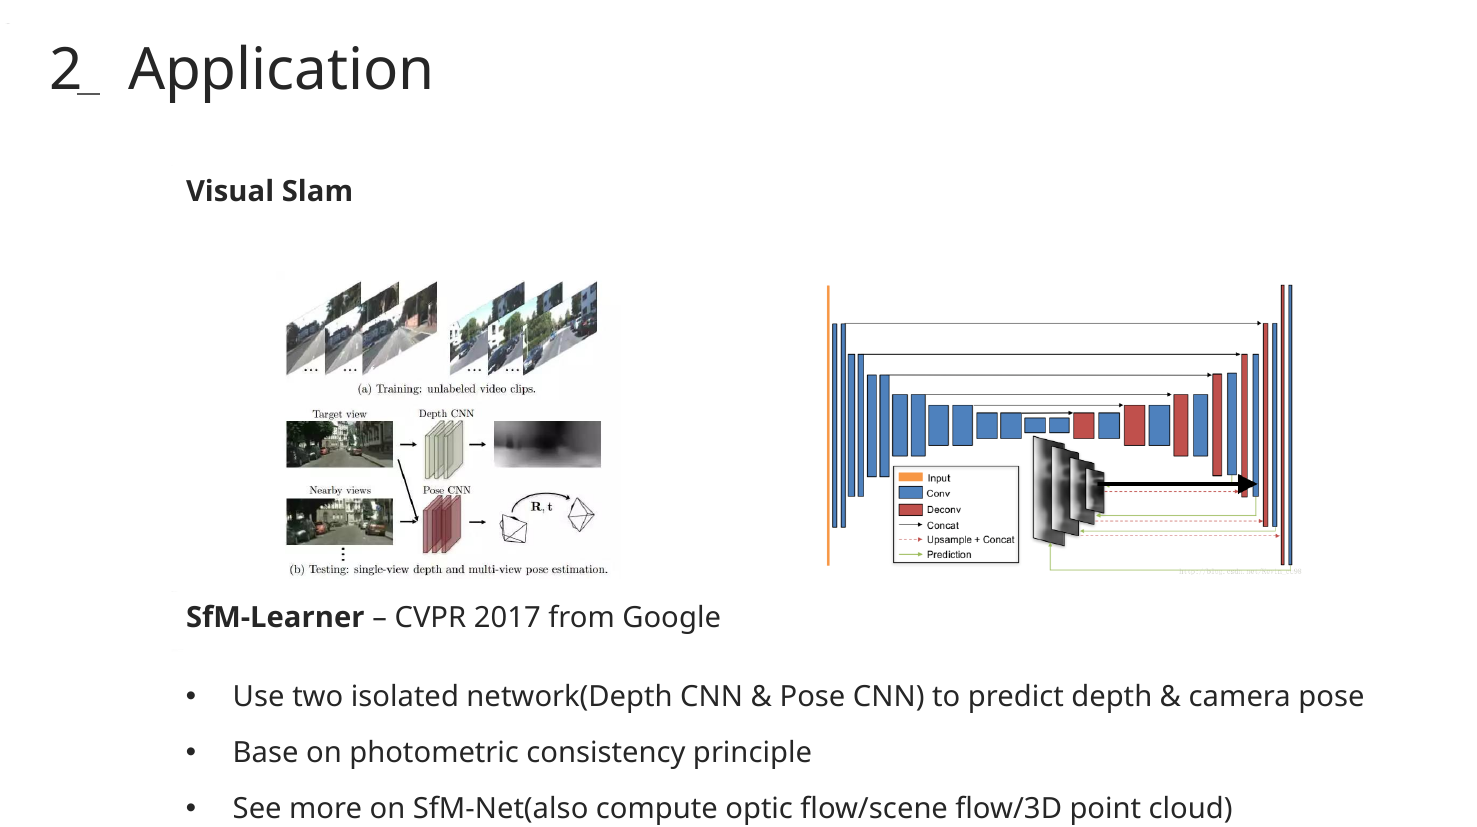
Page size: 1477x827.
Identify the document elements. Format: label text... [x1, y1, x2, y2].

text_box SfM-Learner – CVPR 2017 from Google [171, 590, 774, 641]
text_box Visual Slam [171, 165, 621, 215]
text_box Use two isolated network(Depth CNN & Pose CNN) to predict depth & camera pose Base on photometric consistency principle See more on SfM-Net(also compute optic flow/scene flow/3D point cloud) [171, 649, 1477, 827]
text_box 2 Application [5, 23, 479, 109]
picture [797, 271, 1306, 579]
picture [275, 271, 621, 579]
